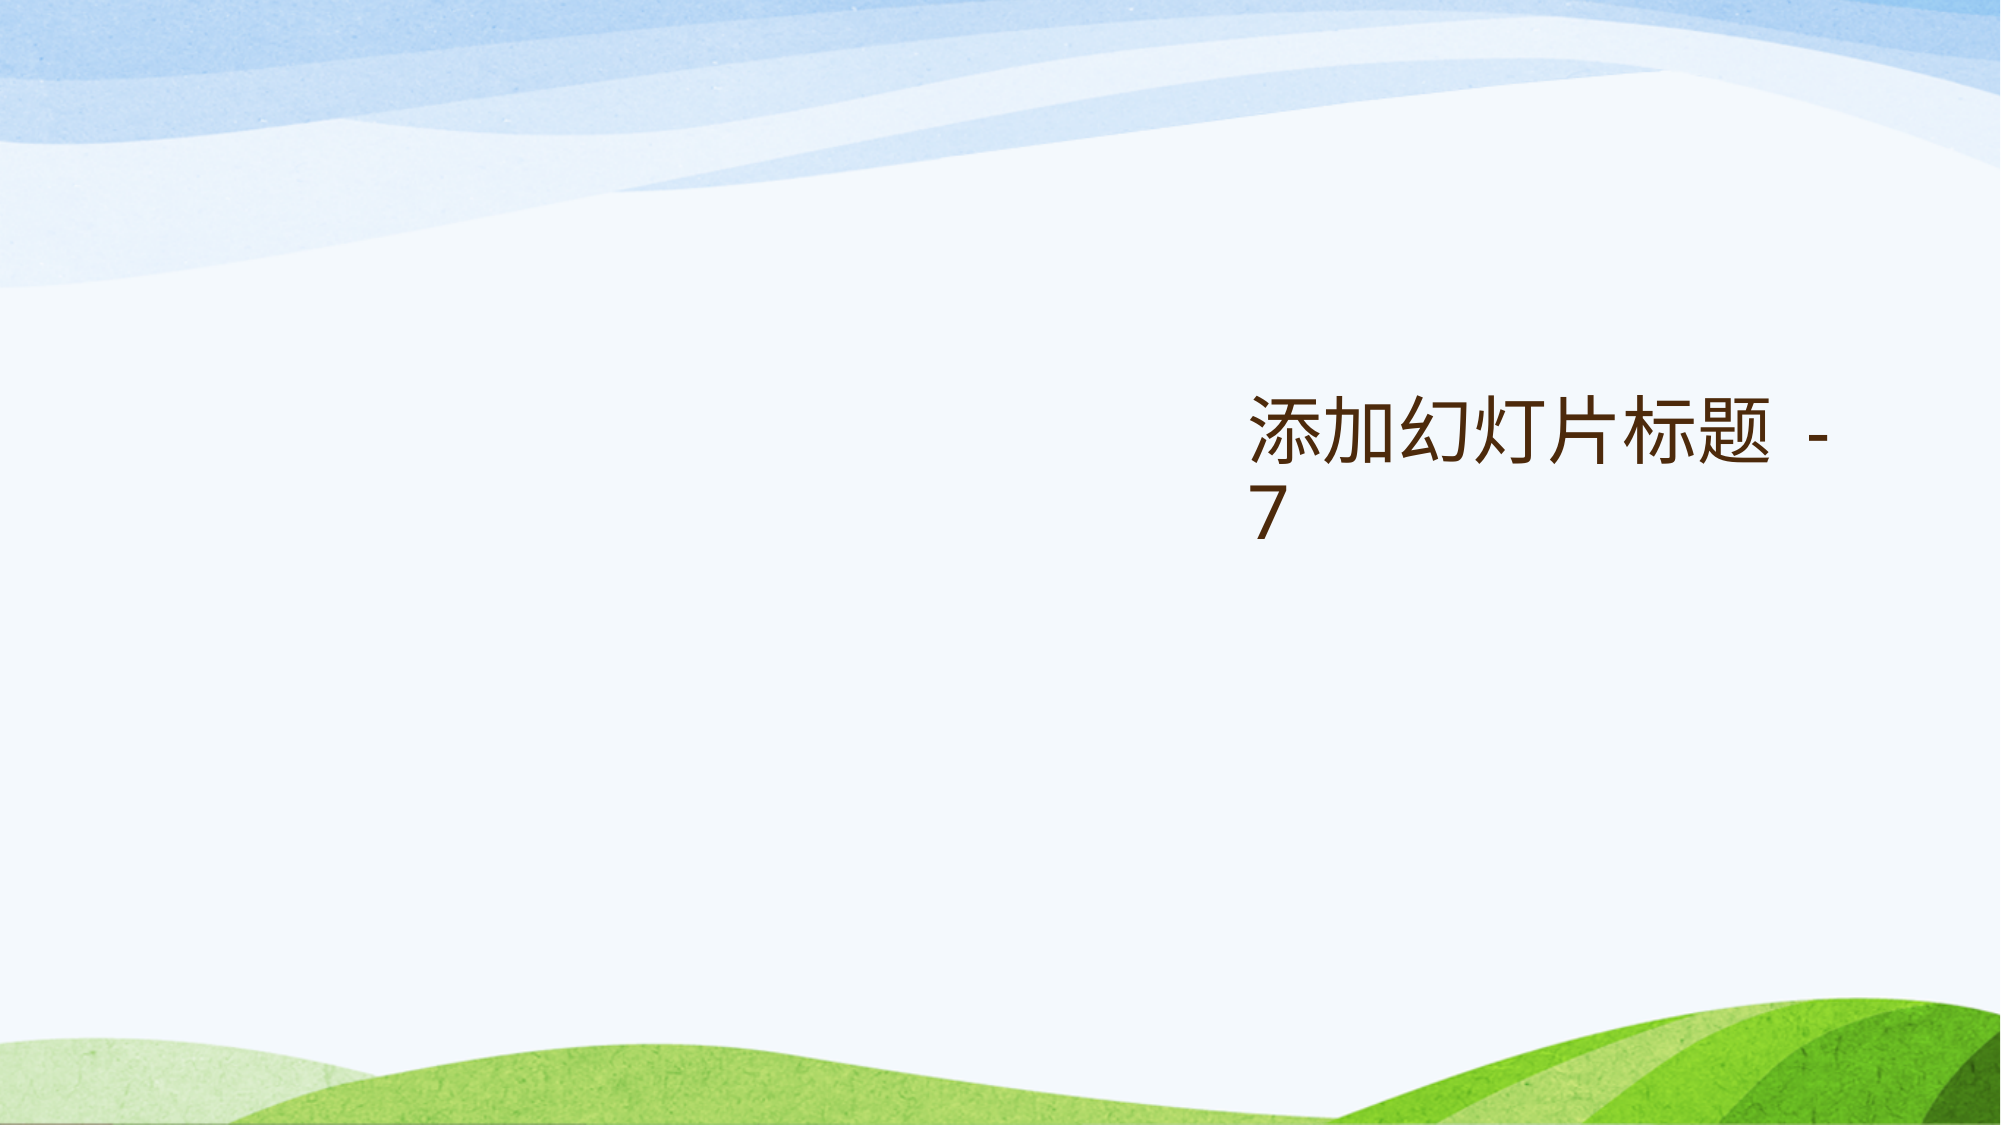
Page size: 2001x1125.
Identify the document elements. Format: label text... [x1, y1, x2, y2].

title 添加幻灯片标题 - 7 [1232, 218, 1863, 564]
picture [0, 0, 2001, 1125]
